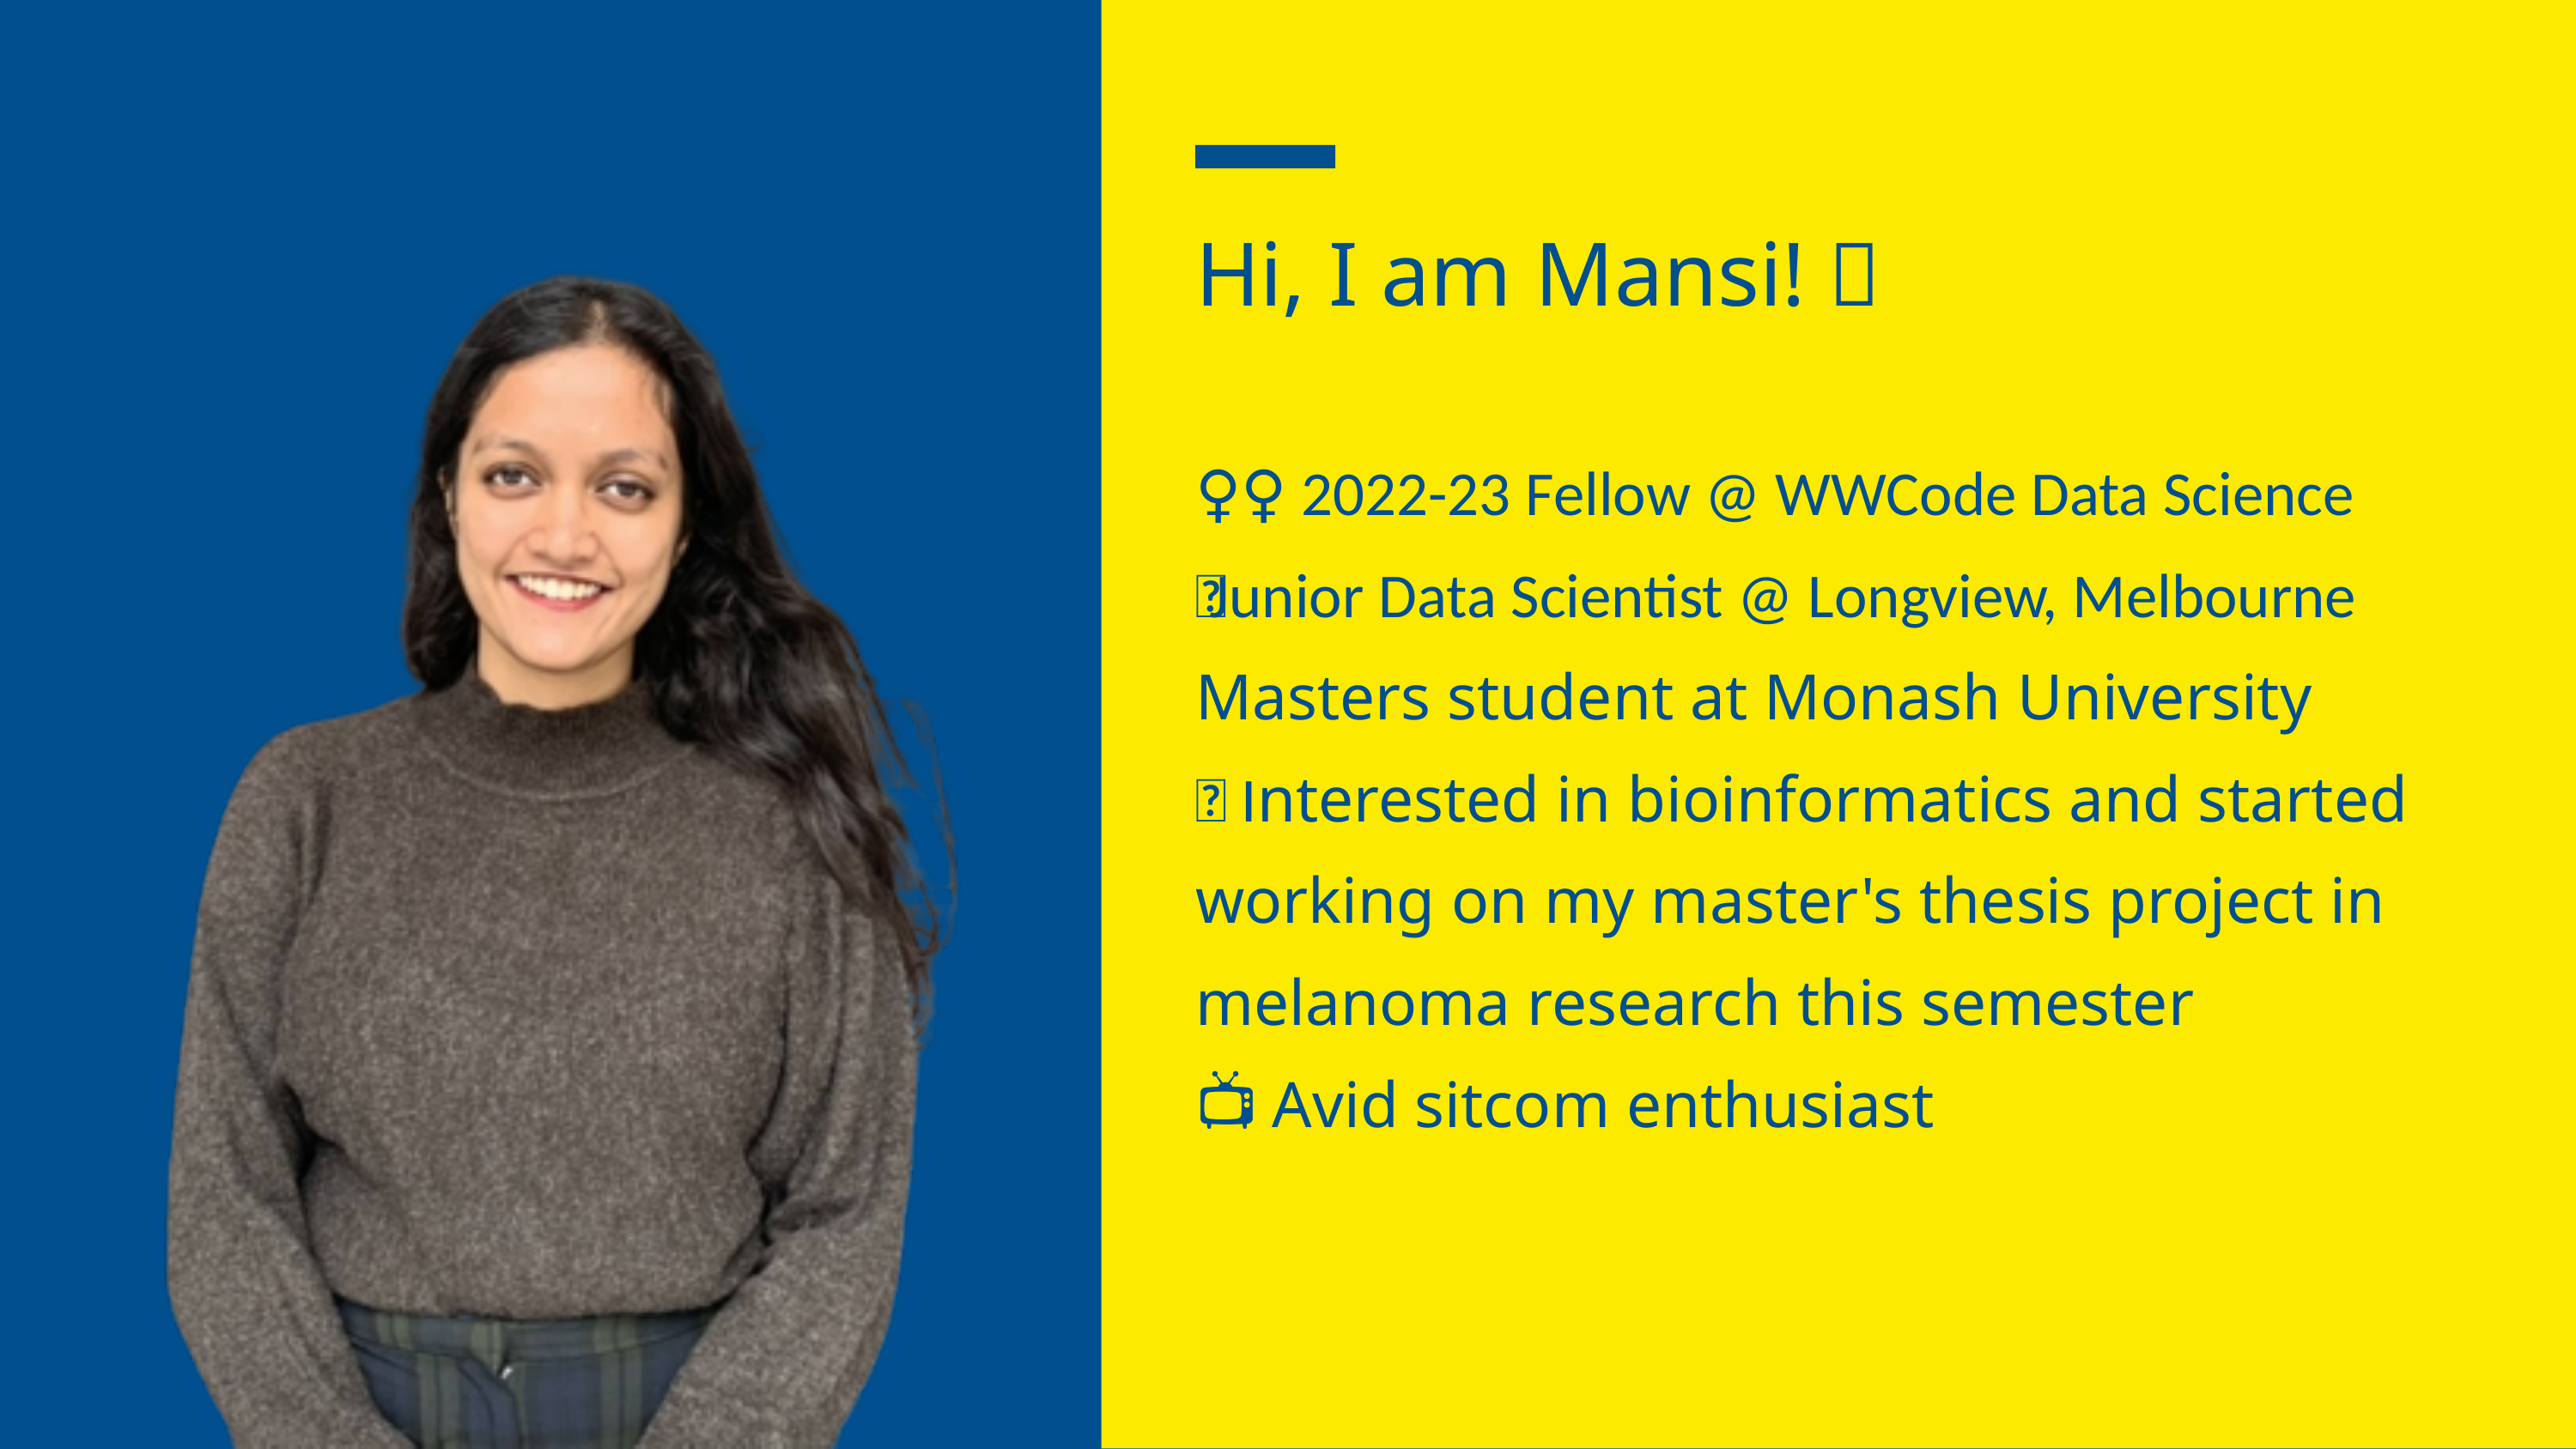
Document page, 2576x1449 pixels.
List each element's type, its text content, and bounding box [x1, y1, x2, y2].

text_box [1195, 144, 1336, 169]
text_box [104, 0, 1030, 1449]
text_box [1101, 0, 2576, 1449]
text_box Hi, I am Mansi! 👋 🙋‍♀️ 2022-23 Fellow @ WWCode Data Science 👩‍💻 Junior Data Scientist @ Longview, Melbourne 👩‍🎓Masters student at Monash University 🧬 Interested in bioinformatics and started working on my master's thesis project in melanoma research this semester 📺 Avid sitcom enthusiast [1195, 192, 2500, 1141]
